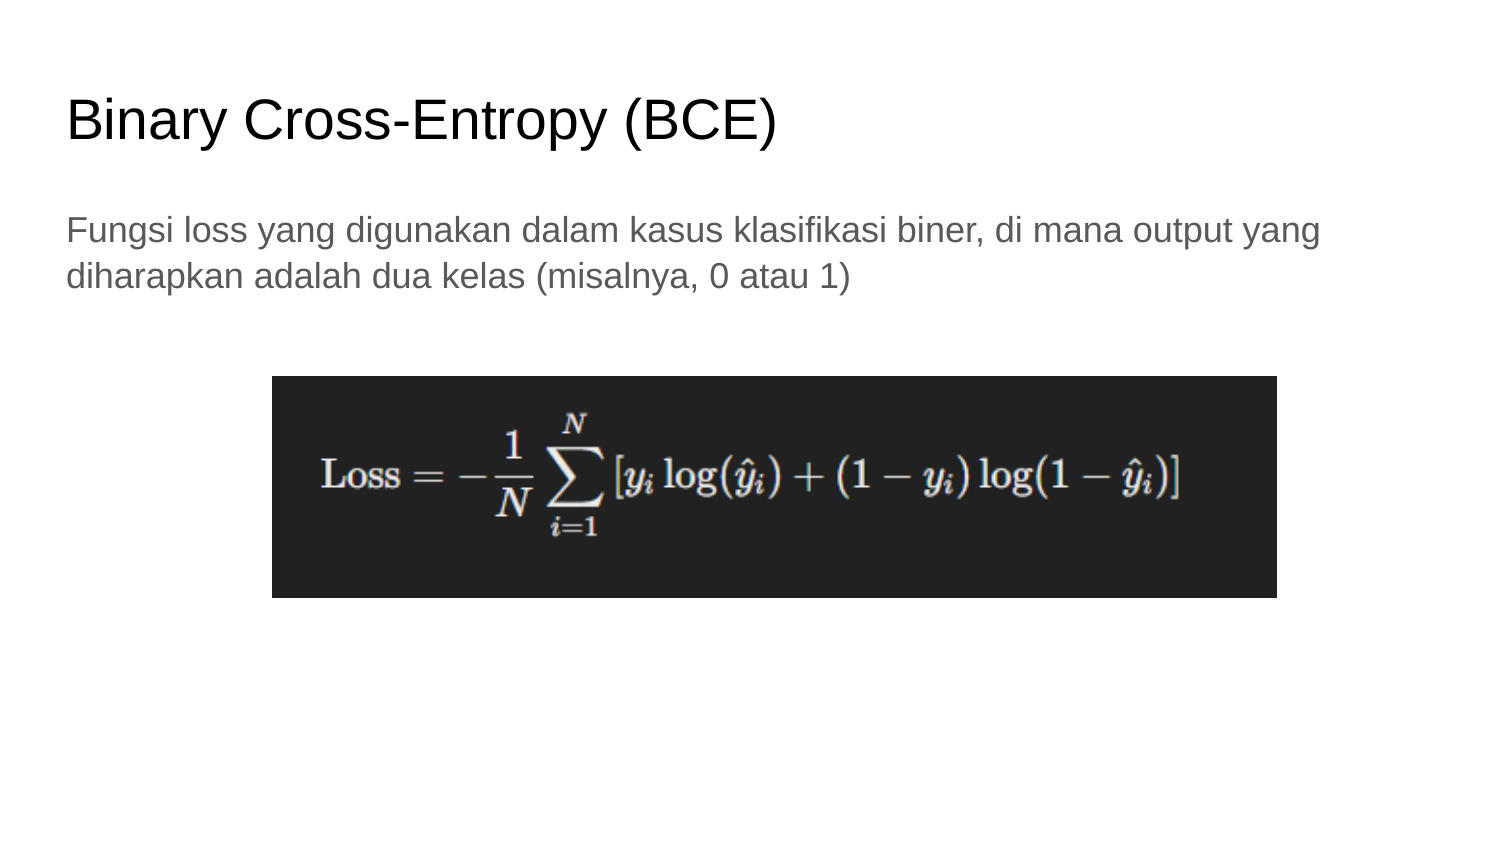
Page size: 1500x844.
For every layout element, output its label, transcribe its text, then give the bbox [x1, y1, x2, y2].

picture [272, 376, 1277, 598]
title Binary Cross-Entropy (BCE) [51, 72, 1449, 167]
list Fungsi loss yang digunakan dalam kasus klasifikasi biner, di mana output yang diharapkan adalah dua kelas (misalnya, 0 atau 1) [51, 189, 1449, 312]
